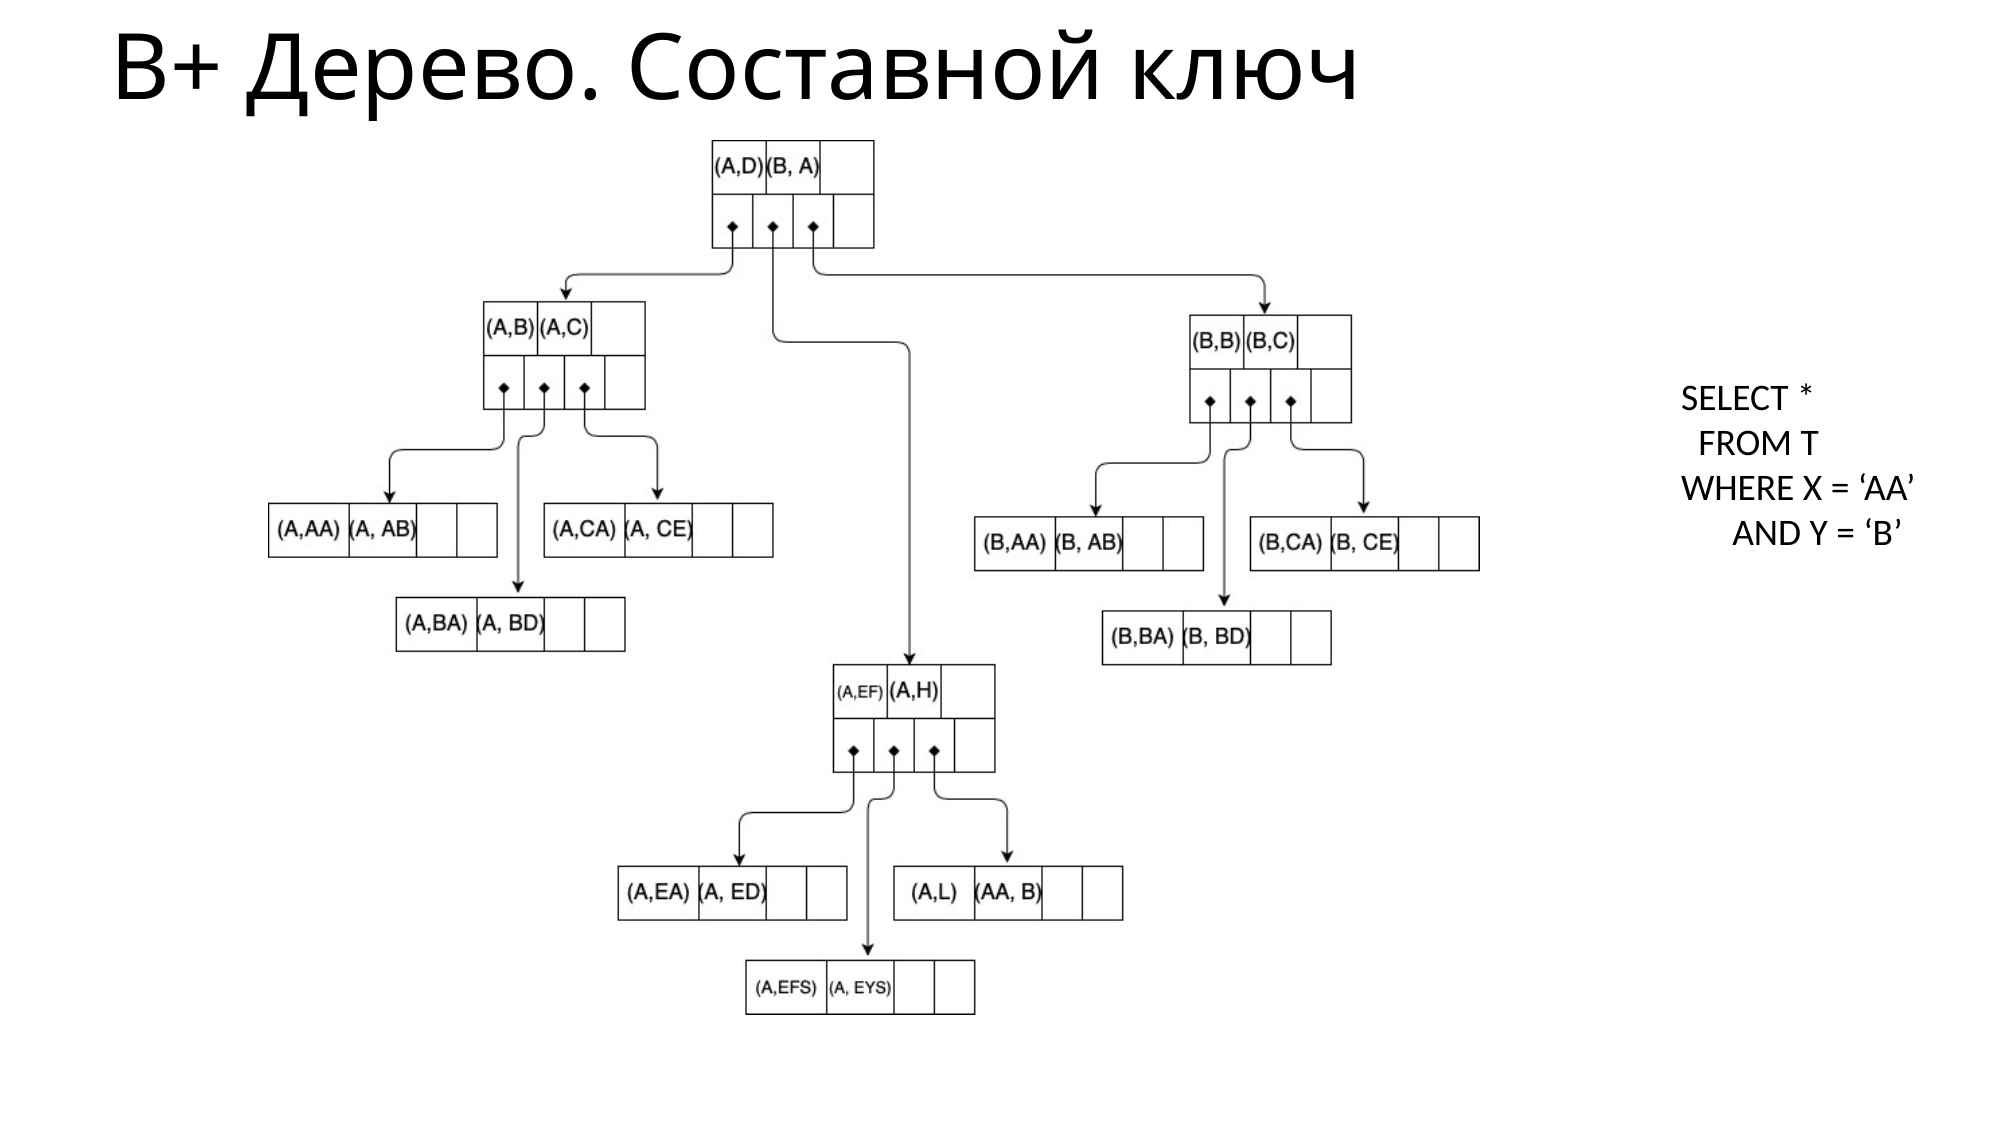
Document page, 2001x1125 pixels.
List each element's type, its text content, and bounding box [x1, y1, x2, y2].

text_box SELECT * FROM T WHERE X = ‘AA’ AND Y = ‘B’ [1666, 365, 1931, 561]
title B+ Дерево. Составной ключ [95, 0, 1821, 141]
picture [268, 140, 1480, 1015]
